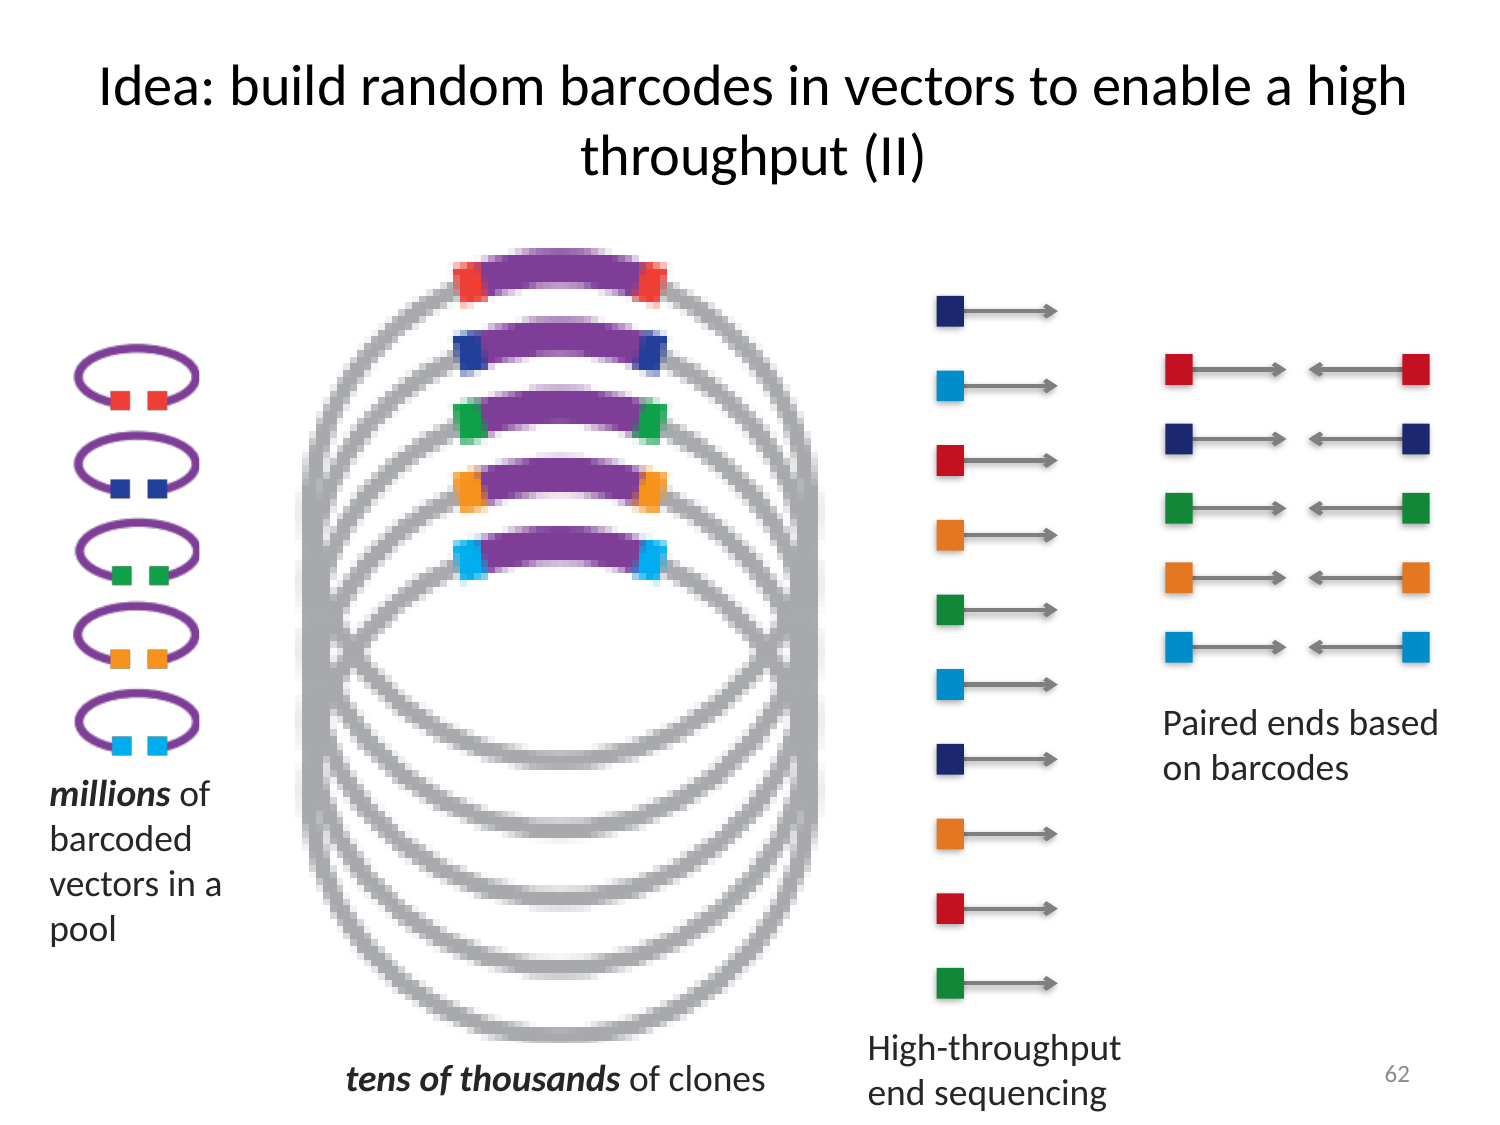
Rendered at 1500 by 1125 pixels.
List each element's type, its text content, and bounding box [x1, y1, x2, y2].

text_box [282, 241, 825, 1108]
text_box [850, 295, 1139, 1122]
title Idea: build random barcodes in vectors to enable a high throughput (II) [78, 40, 1429, 194]
slide_number 62 [1145, 1042, 1425, 1103]
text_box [1147, 353, 1461, 797]
picture [72, 341, 200, 759]
text_box millions of barcoded vectors in a pool [34, 761, 241, 957]
